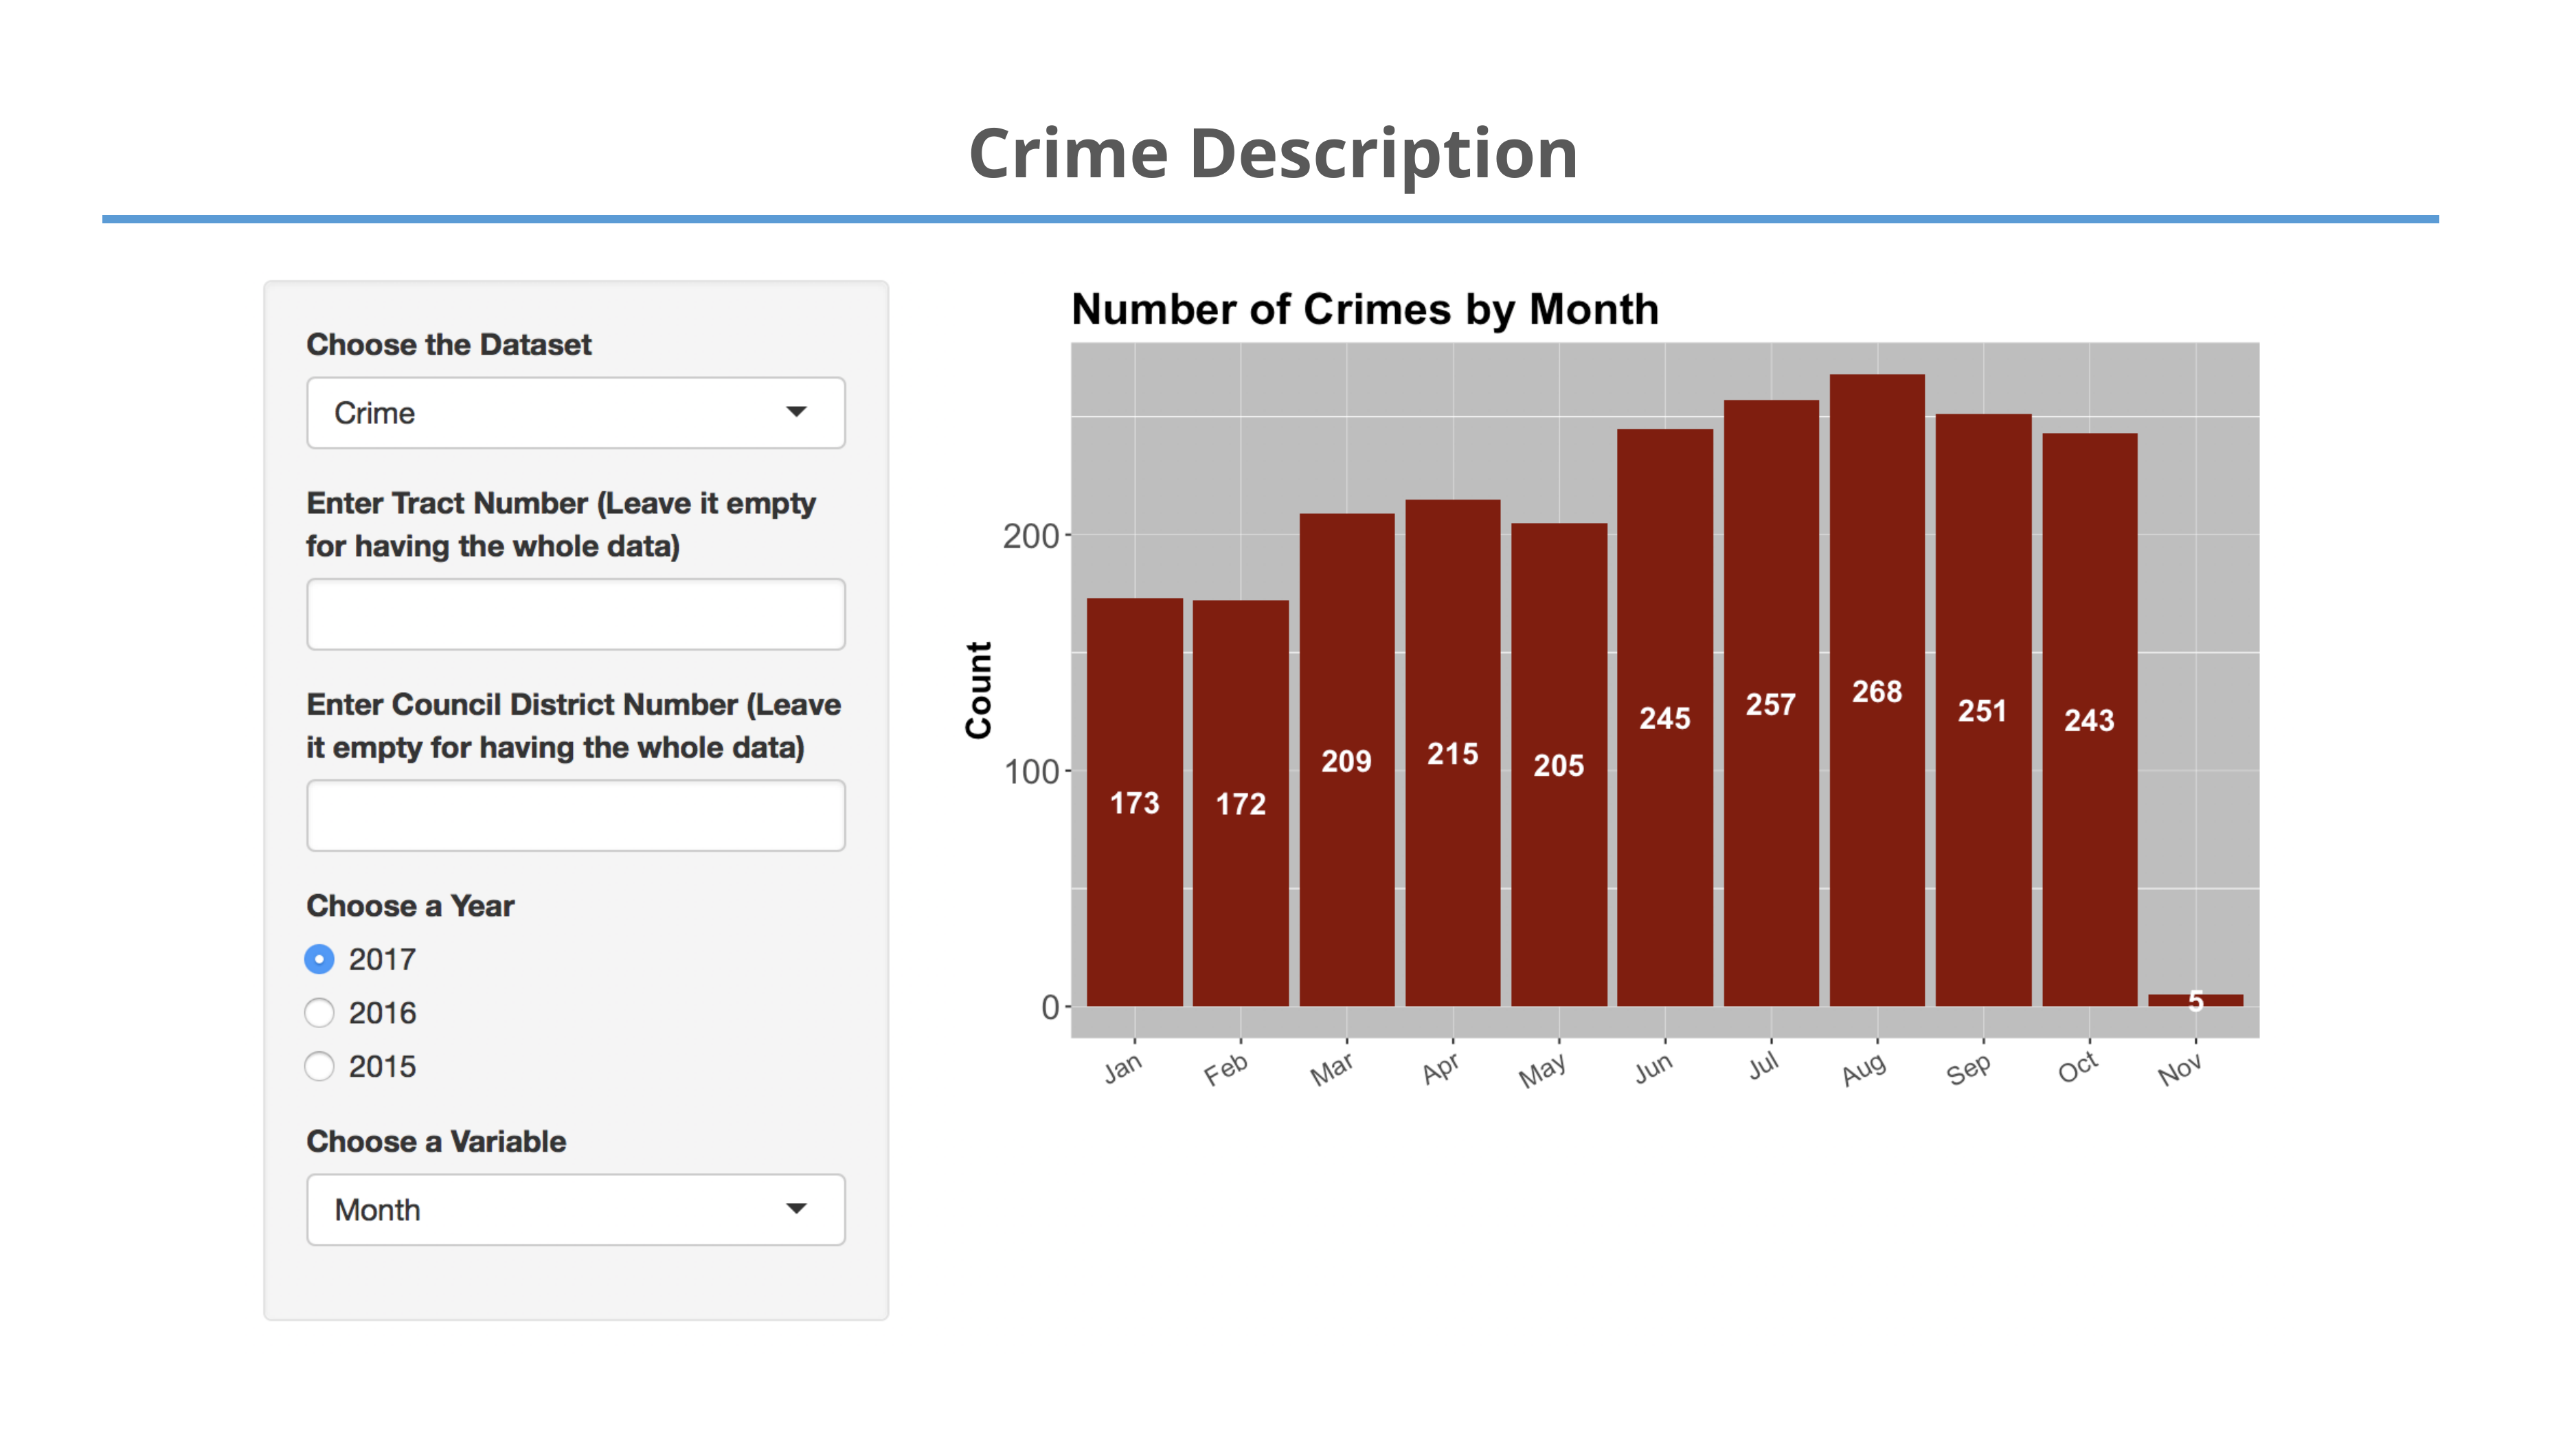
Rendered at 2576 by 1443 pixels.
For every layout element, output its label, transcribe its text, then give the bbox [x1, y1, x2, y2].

text_box Crime Description [82, 104, 2465, 197]
picture [242, 267, 2300, 1358]
